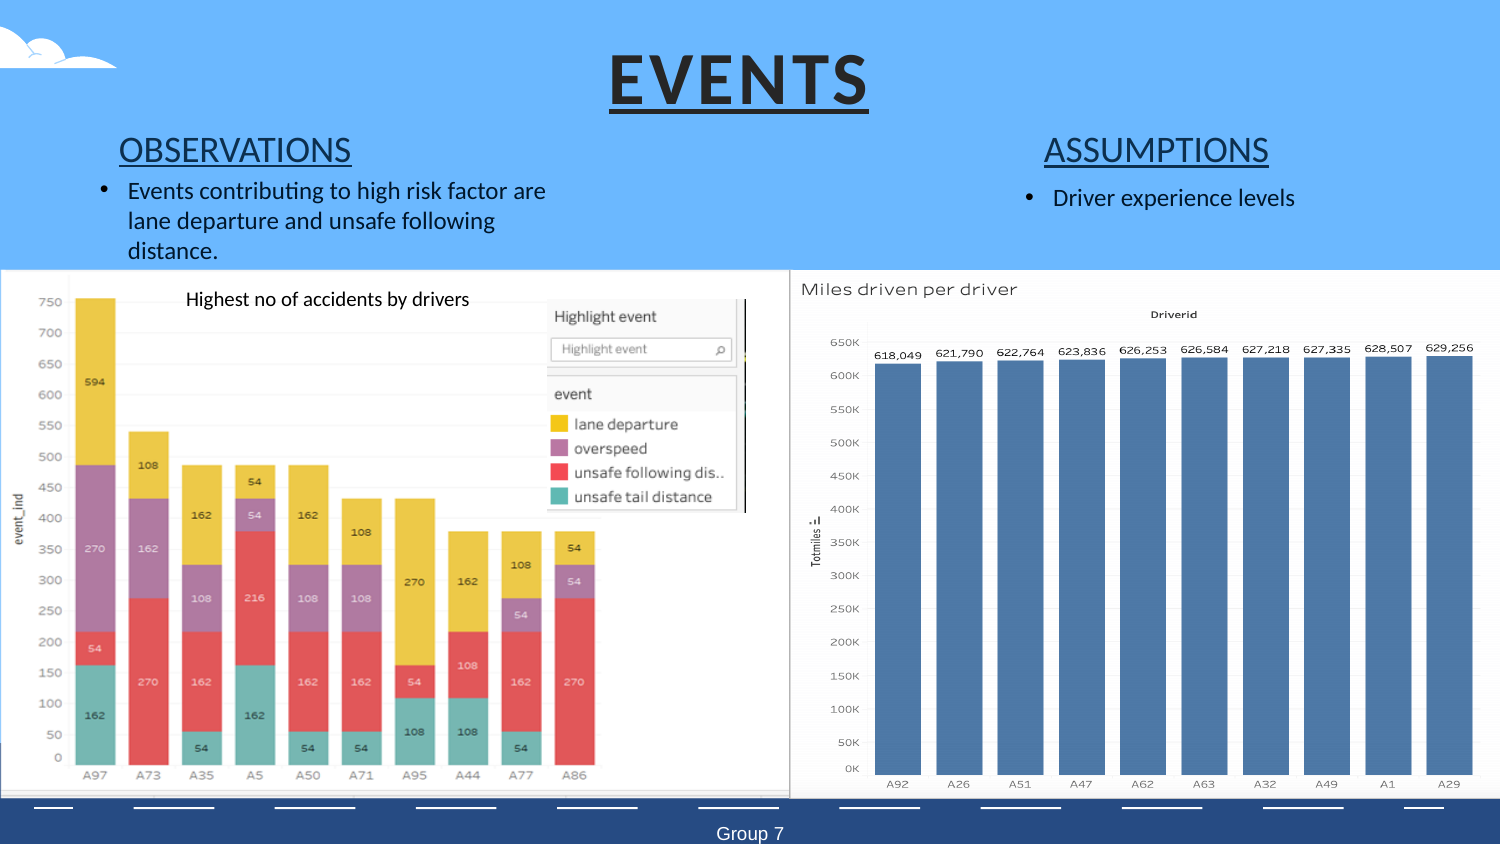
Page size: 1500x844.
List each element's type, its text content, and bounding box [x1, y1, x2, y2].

text_box Driver experience levels [1009, 174, 1401, 220]
picture [0, 269, 1500, 800]
text_box Events contributing to high risk factor are lane departure and unsafe following distance. [39, 174, 548, 265]
text_box ASSUMPTIONS [1004, 117, 1309, 178]
text_box Events [494, 31, 1005, 117]
text_box Group 7 [675, 814, 825, 844]
text_box OBSERVATIONS [103, 116, 409, 174]
